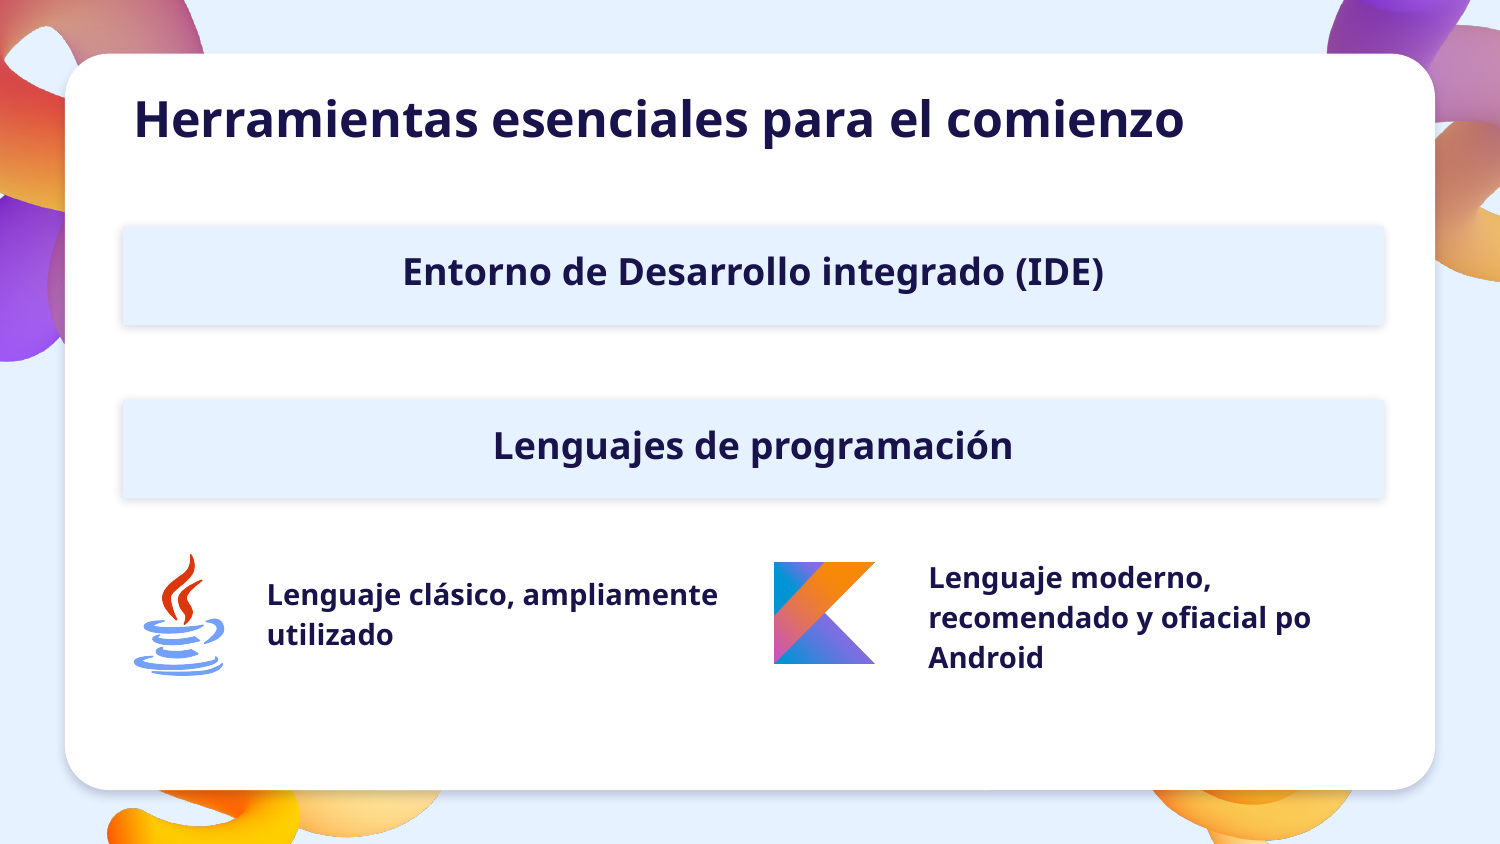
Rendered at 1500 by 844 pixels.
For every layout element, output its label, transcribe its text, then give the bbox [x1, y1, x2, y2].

picture [117, 553, 240, 676]
picture [1216, 0, 1500, 298]
text_box Lenguajes de programación [123, 400, 1385, 499]
picture [774, 562, 875, 664]
picture [1153, 765, 1435, 844]
text_box Lenguaje moderno, recomendado y ofiacial po Android [913, 539, 1398, 665]
text_box Entorno de Desarrollo integrado (IDE) [123, 226, 1385, 325]
title Herramientas esenciales para el comienzo [118, 72, 1382, 167]
text_box Lenguaje clásico, ampliamente utilizado [251, 555, 736, 682]
picture [0, 0, 257, 446]
picture [53, 776, 441, 844]
